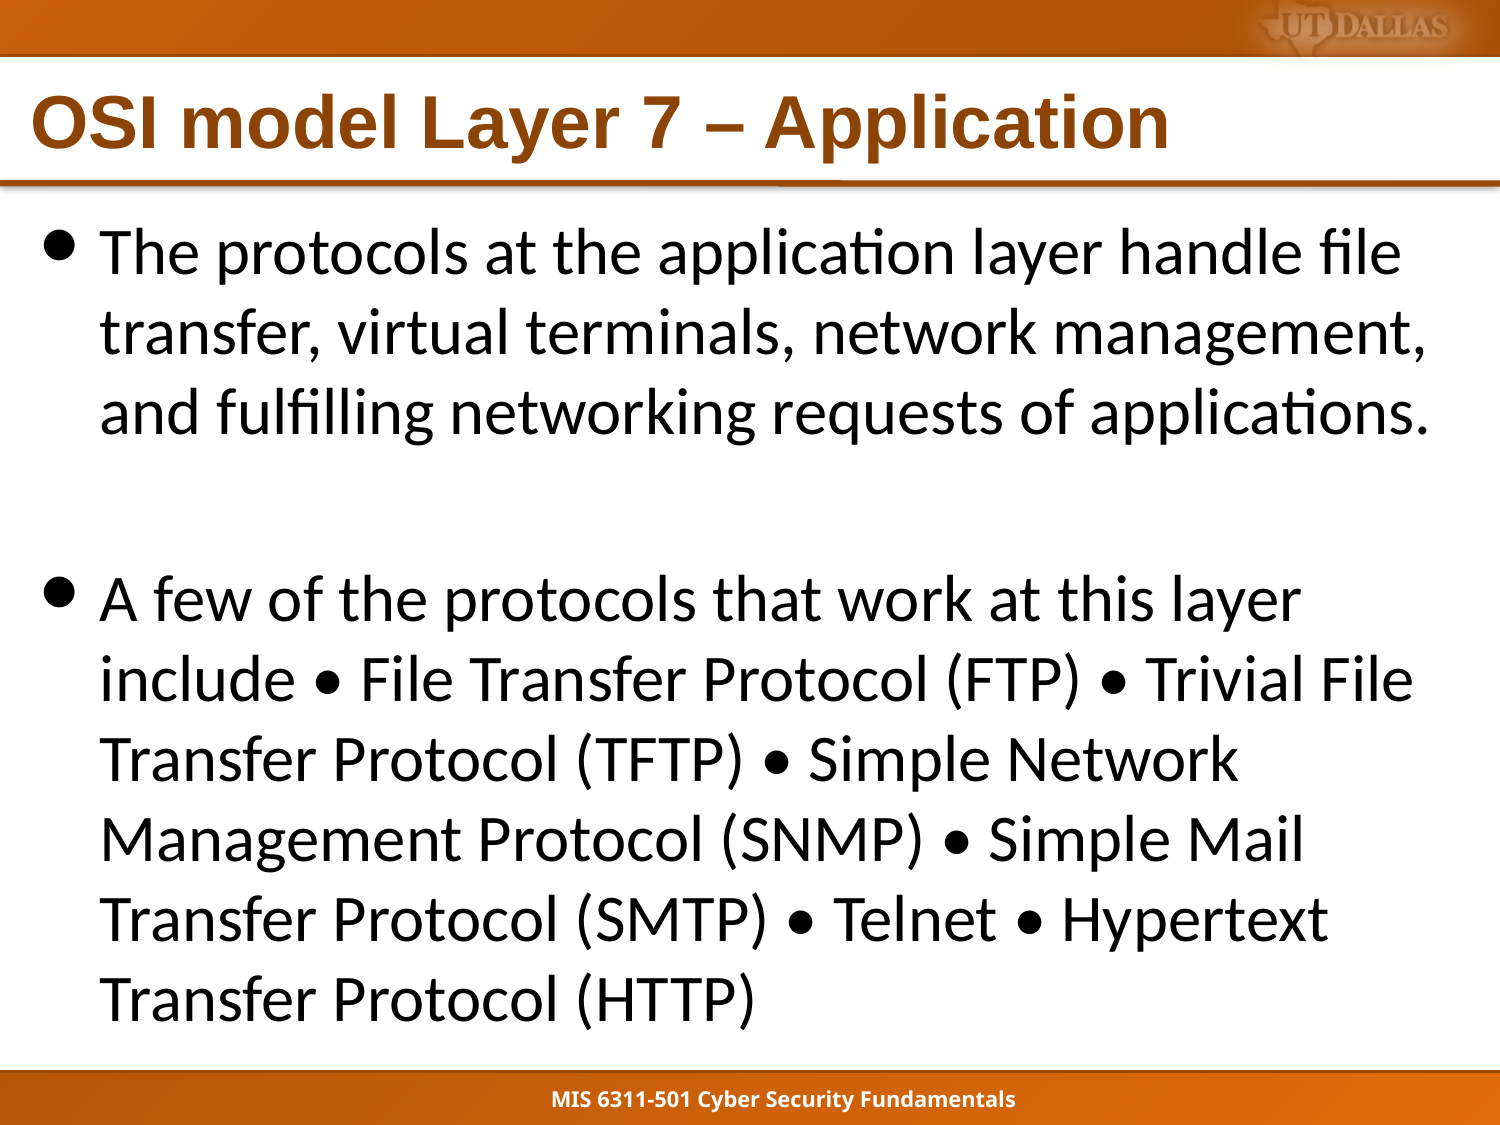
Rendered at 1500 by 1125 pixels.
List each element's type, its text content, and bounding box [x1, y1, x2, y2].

list The protocols at the application layer handle file transfer, virtual terminals, network management, and fulfilling networking requests of applications. A few of the protocols that work at this layer include • File Transfer Protocol (FTP) • Trivial File Transfer Protocol (TFTP) • Simple Network Management Protocol (SNMP) • Simple Mail Transfer Protocol (SMTP) • Telnet • Hypertext Transfer Protocol (HTTP) [24, 199, 1500, 1077]
title OSI model Layer 7 – Application [0, 62, 1500, 176]
picture [1218, 0, 1500, 62]
